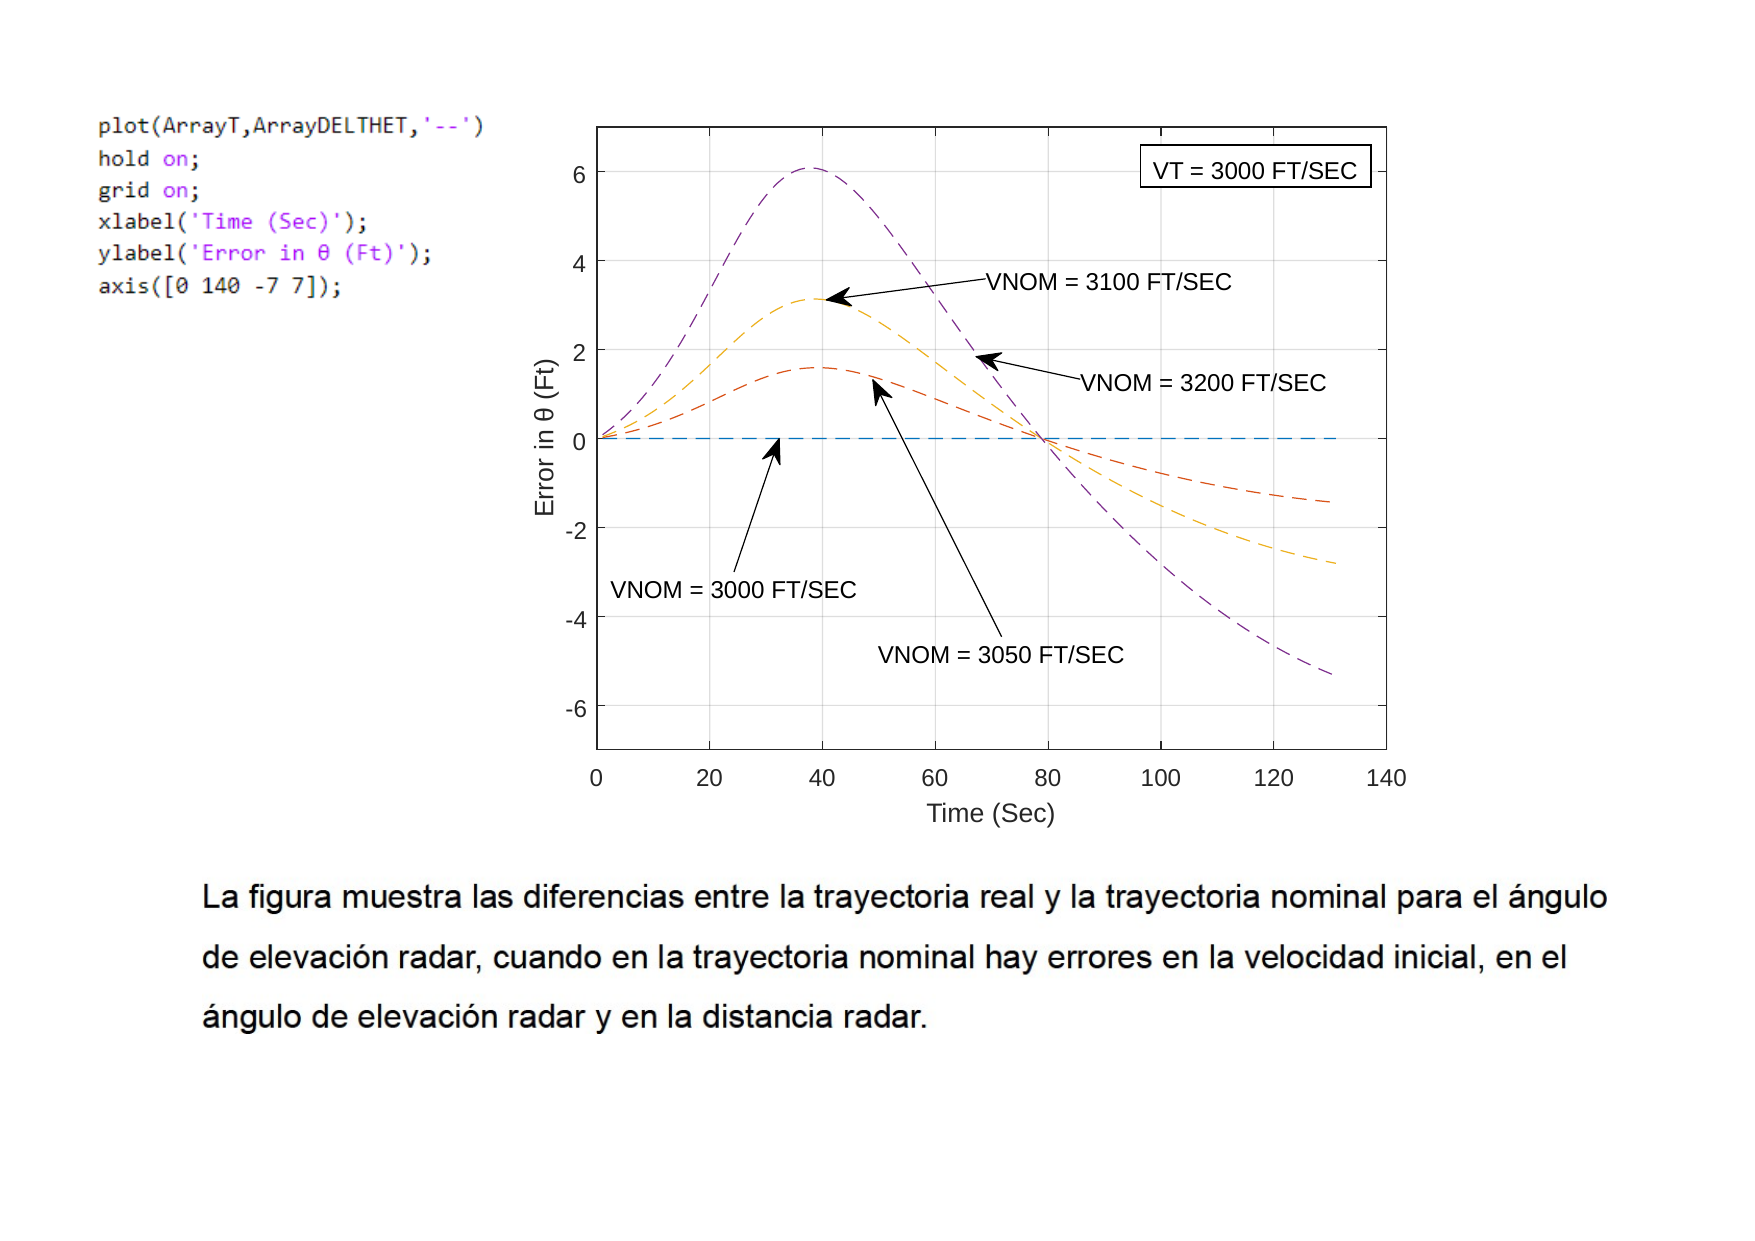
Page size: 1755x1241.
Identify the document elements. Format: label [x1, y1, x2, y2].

picture [201, 857, 1608, 1034]
picture [89, 70, 1482, 834]
